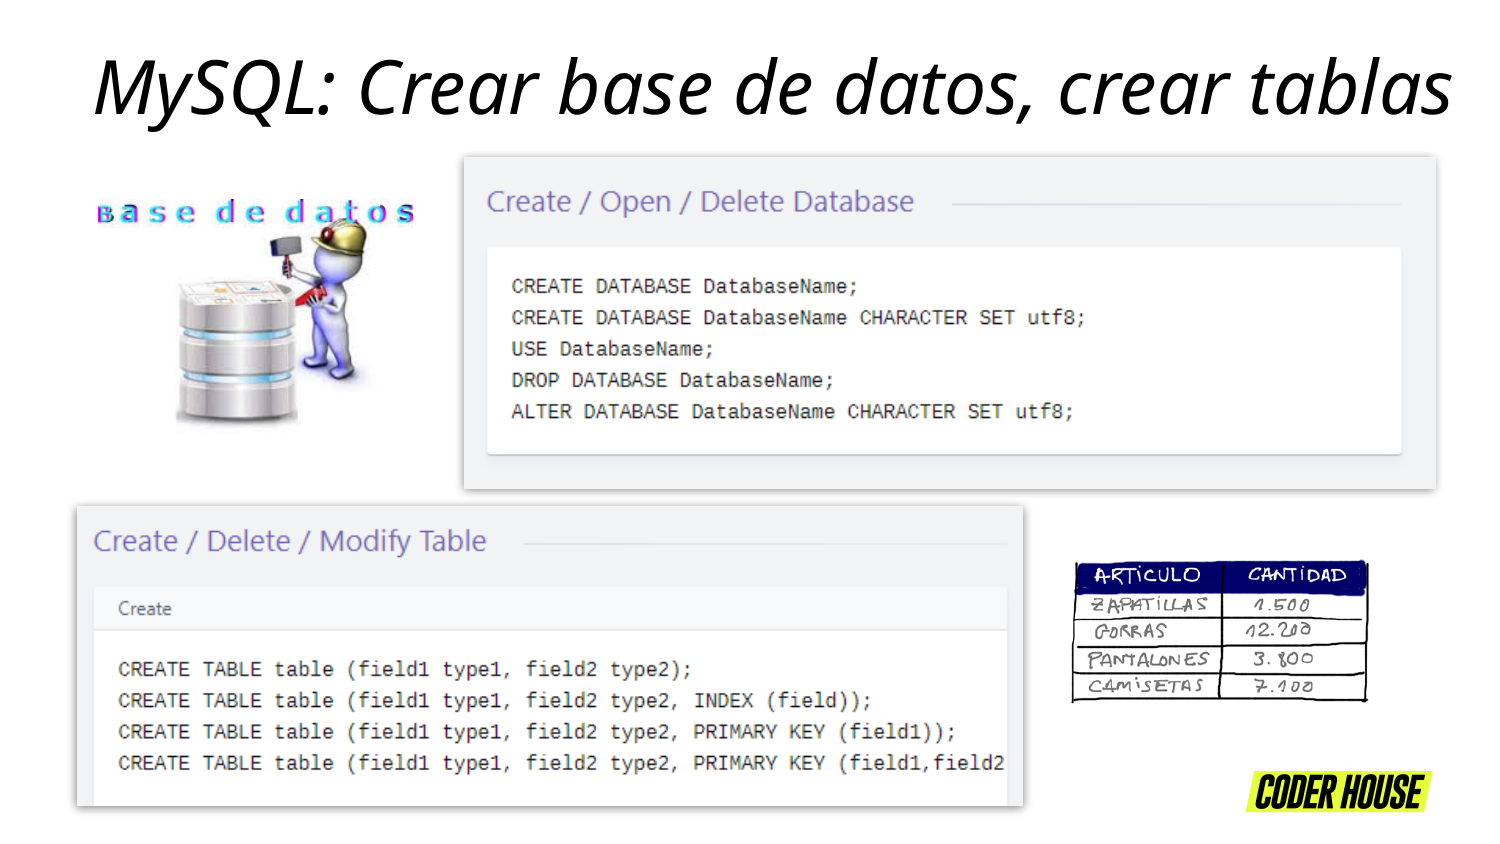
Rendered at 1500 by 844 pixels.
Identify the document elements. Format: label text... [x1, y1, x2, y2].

picture [77, 505, 1023, 807]
text_box MySQL: Crear base de datos, crear tablas [47, 24, 1500, 153]
picture [97, 199, 413, 434]
picture [1064, 547, 1379, 713]
picture [1241, 764, 1437, 819]
picture [464, 156, 1436, 489]
